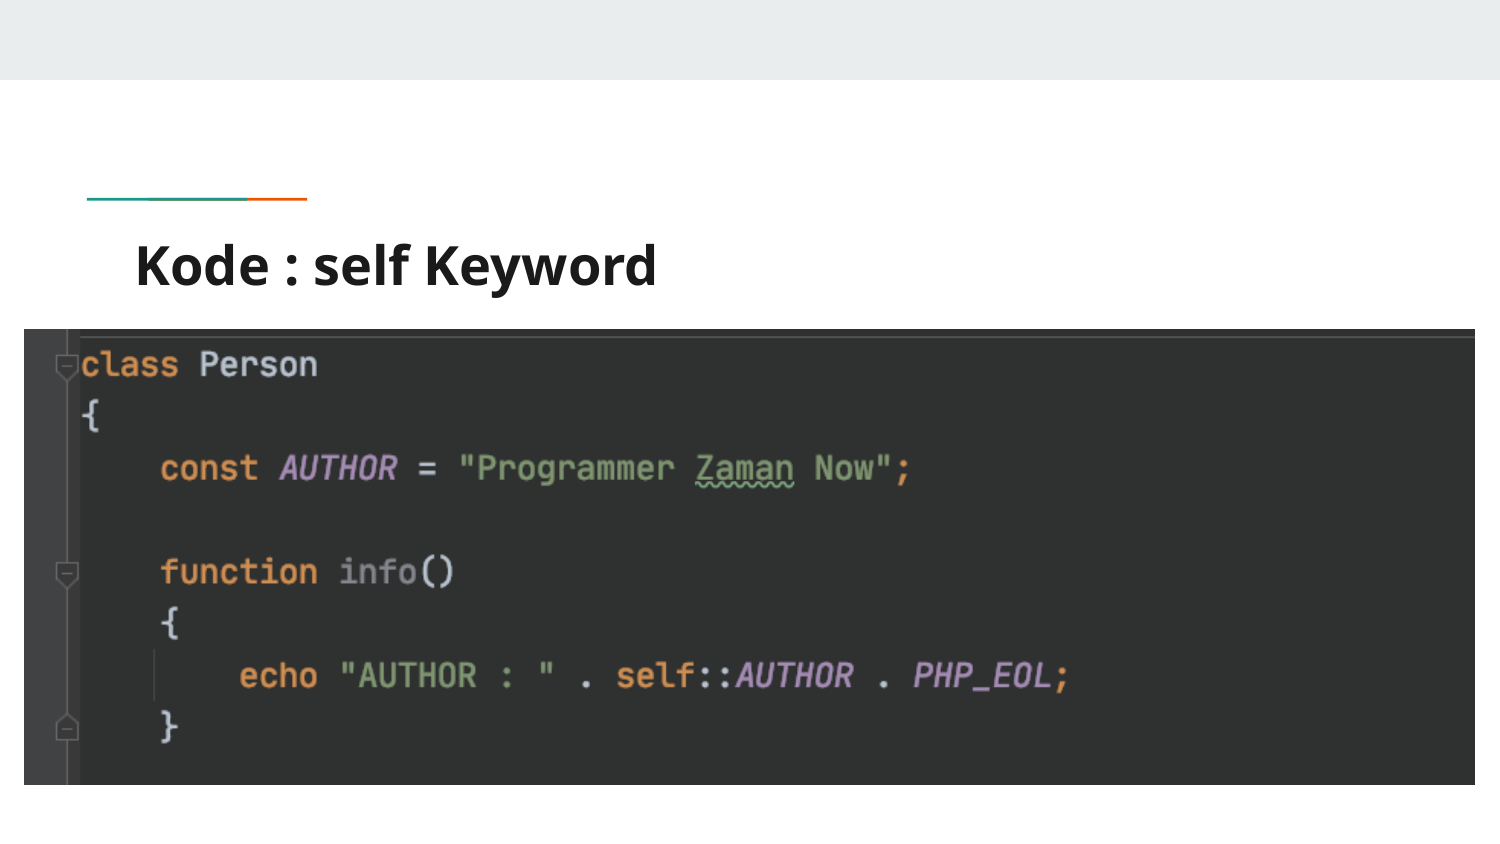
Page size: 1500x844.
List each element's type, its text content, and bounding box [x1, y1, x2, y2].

title Kode : self Keyword [119, 216, 1381, 305]
picture [24, 328, 1476, 786]
